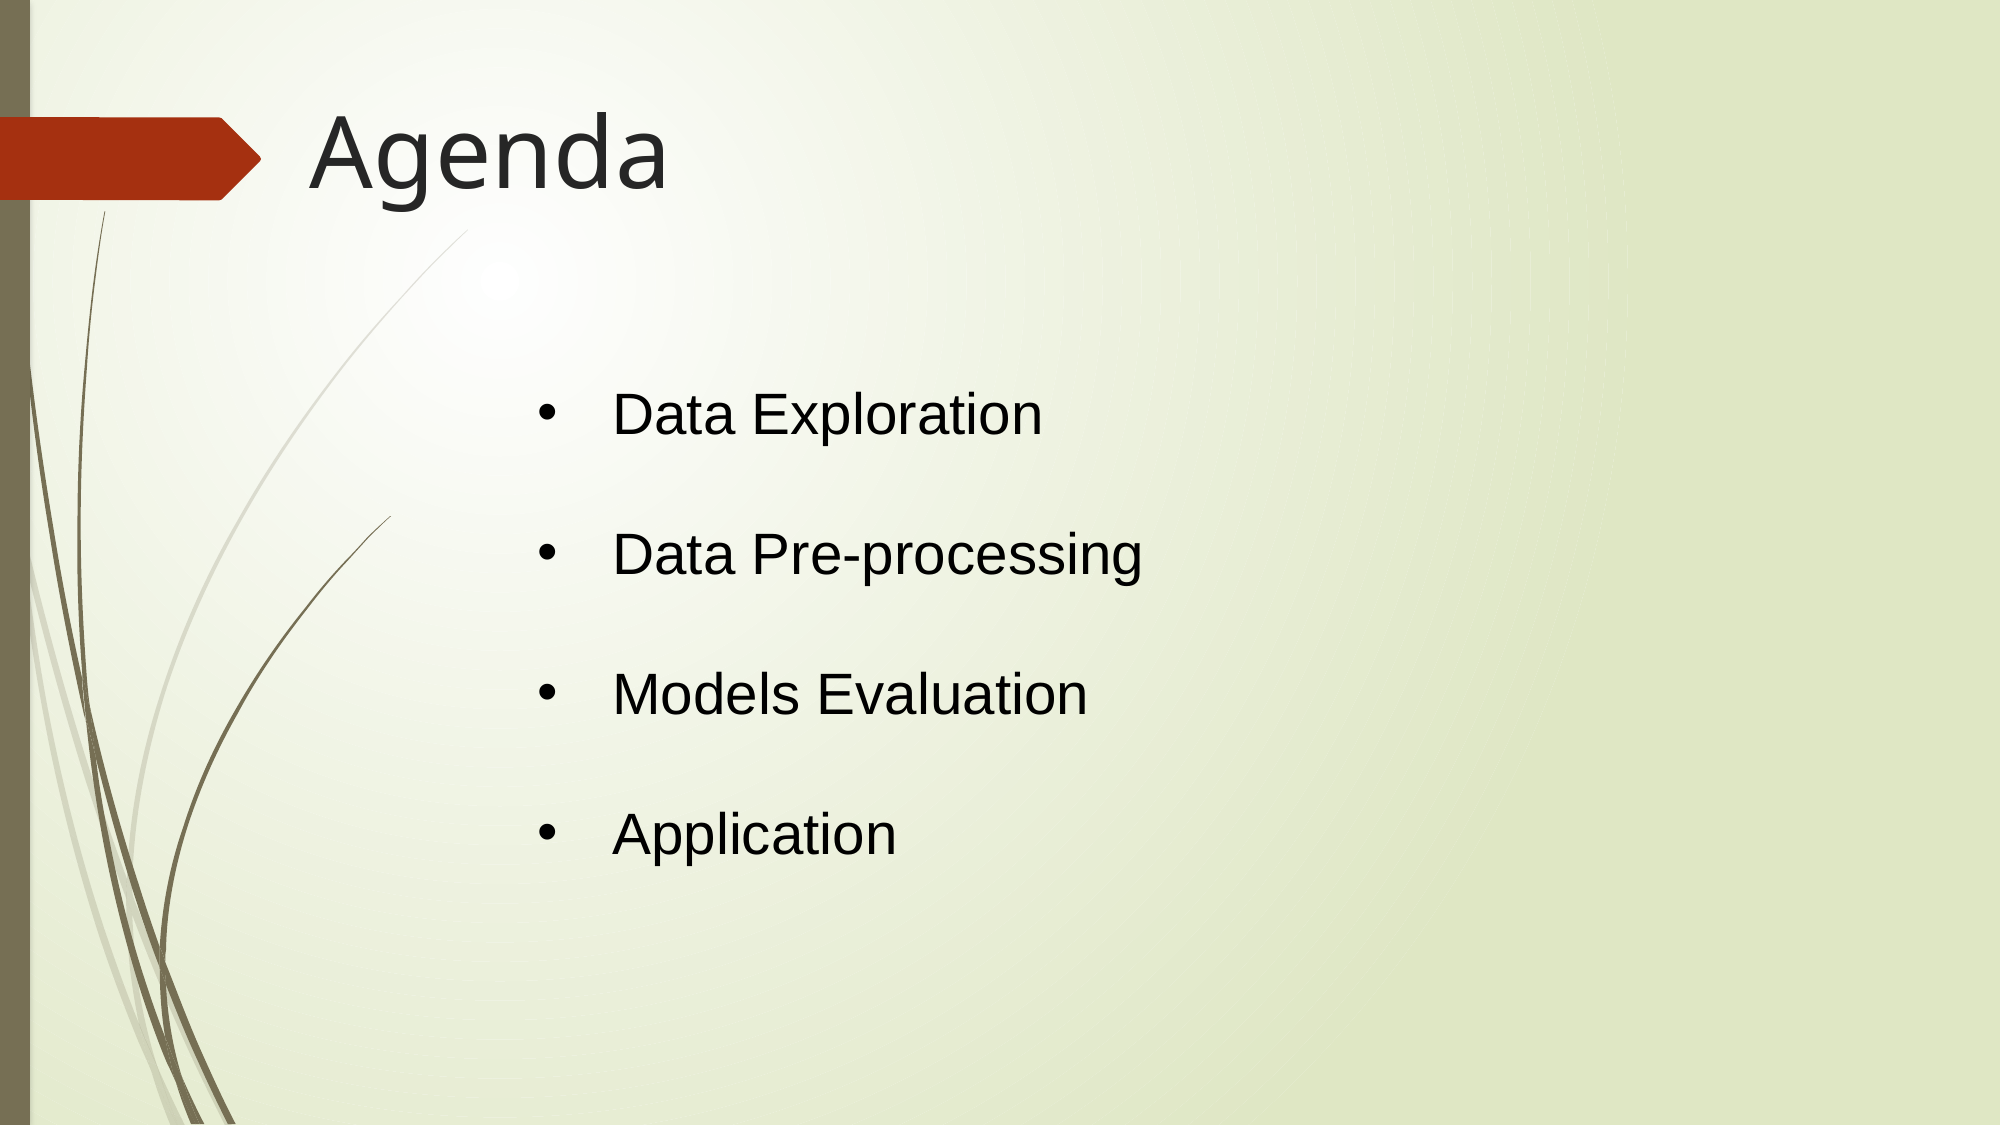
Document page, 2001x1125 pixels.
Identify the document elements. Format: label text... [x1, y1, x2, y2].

title Agenda [294, 80, 1706, 209]
text_box Data Exploration Data Pre-processing Models Evaluation Application [522, 298, 1581, 874]
